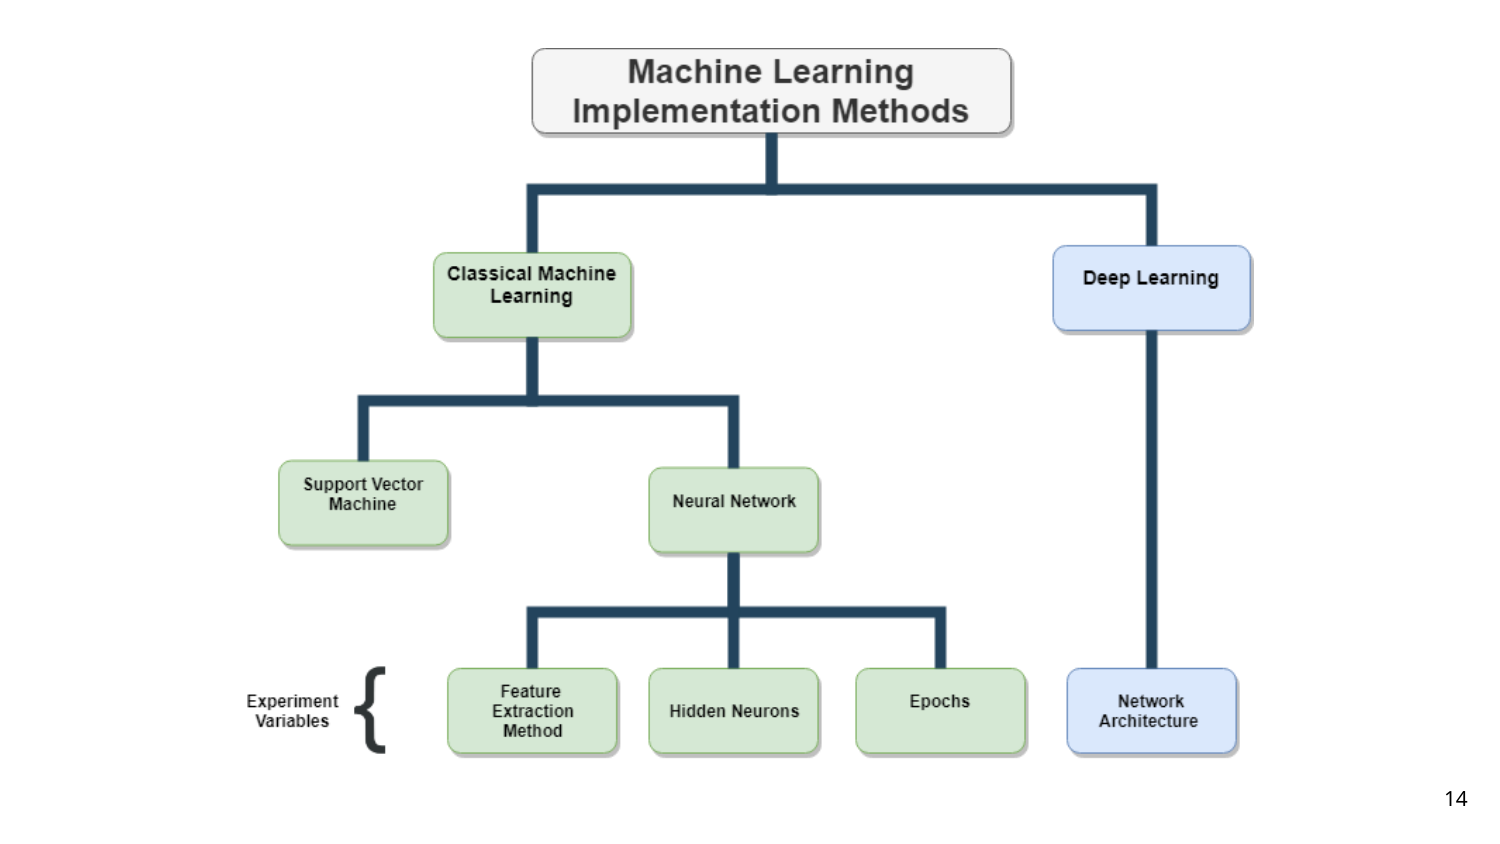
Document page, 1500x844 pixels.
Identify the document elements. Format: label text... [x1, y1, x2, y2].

picture [246, 48, 1254, 761]
slide_number ‹#› [1392, 767, 1483, 833]
